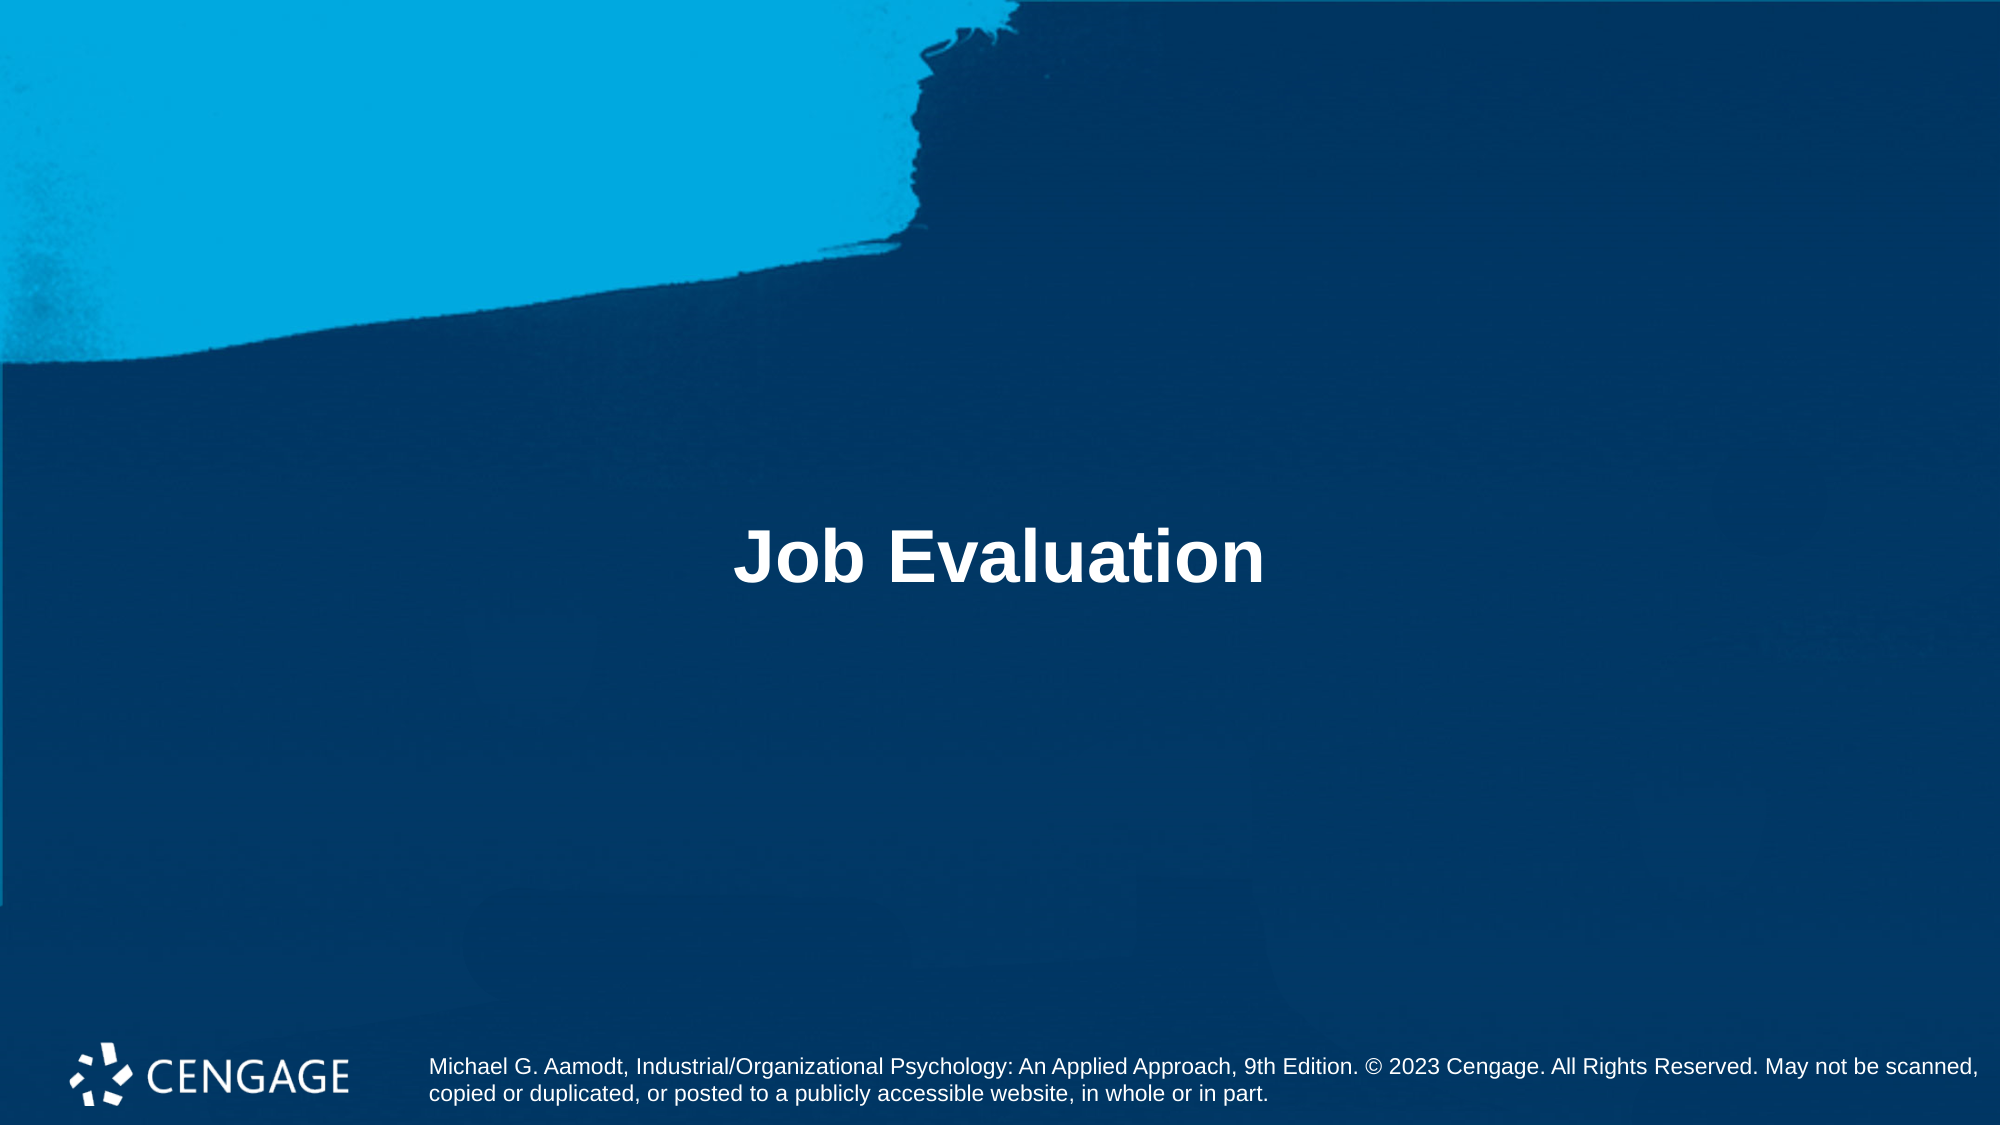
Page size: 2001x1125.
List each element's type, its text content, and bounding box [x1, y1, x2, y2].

title Job Evaluation [137, 507, 1863, 619]
picture [0, 2, 2000, 1125]
picture [925, 43, 946, 52]
